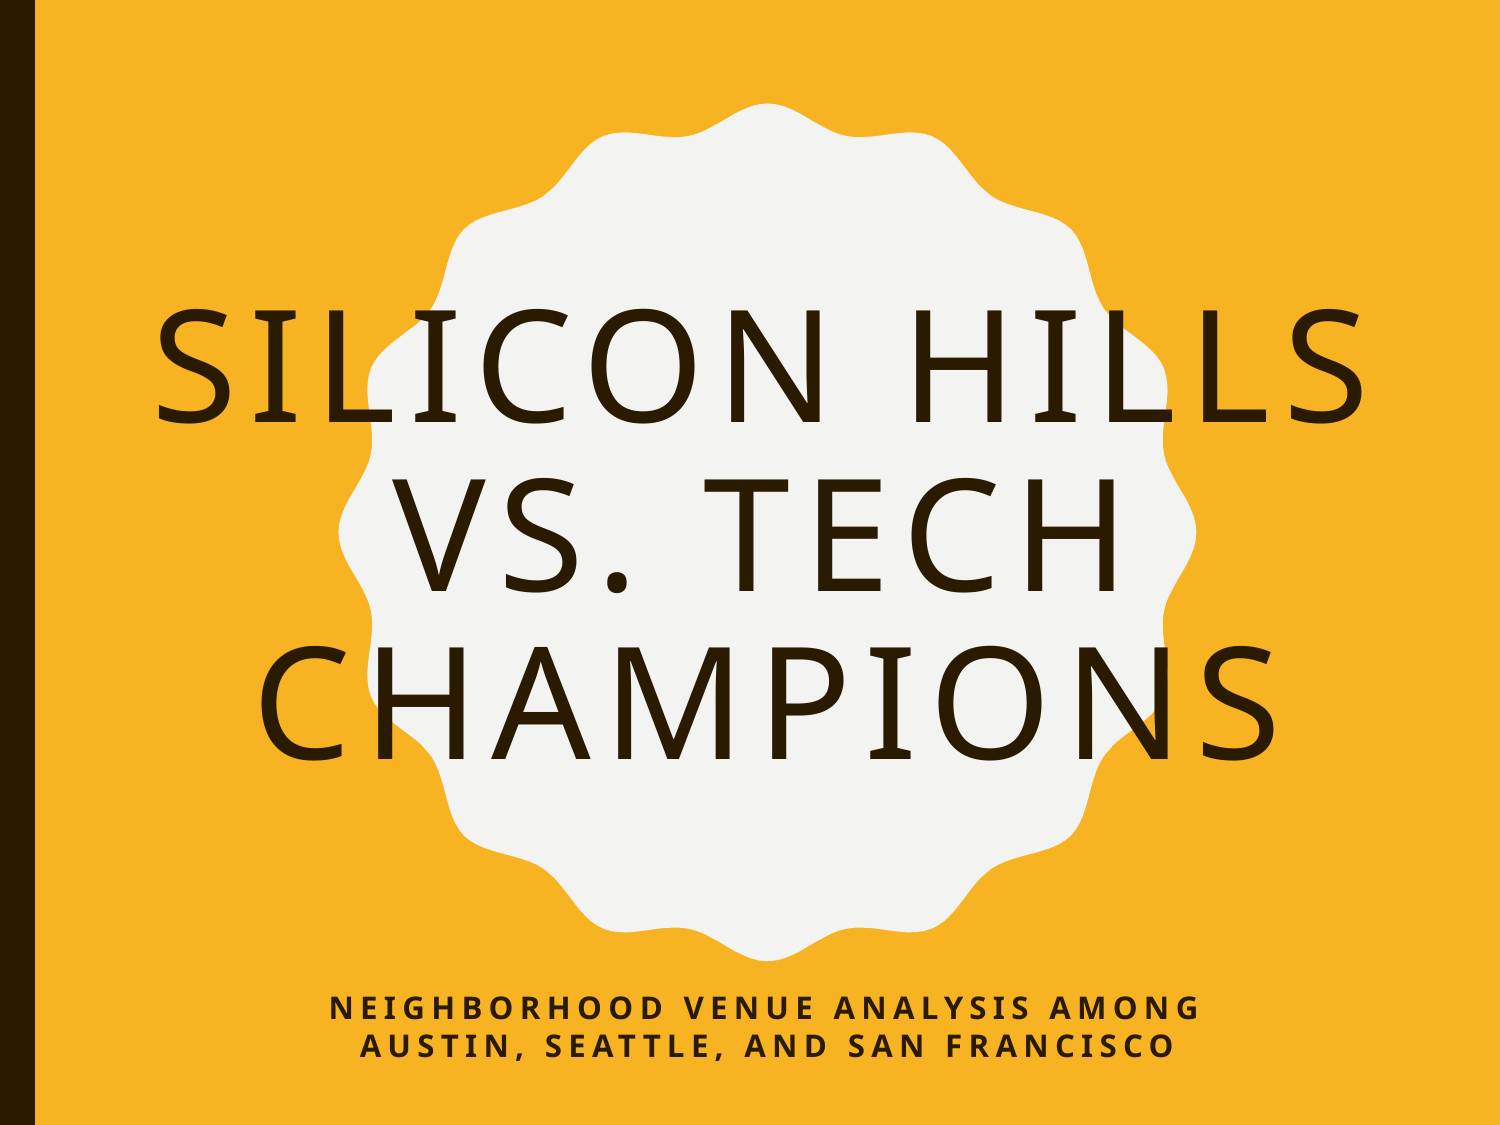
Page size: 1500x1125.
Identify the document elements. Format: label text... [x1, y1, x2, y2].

title Silicon Hills vs. Tech Champions [132, 180, 1403, 902]
subtitle Neighborhood Venue Analysis among Austin, Seattle, and San Francisco [272, 980, 1263, 1103]
